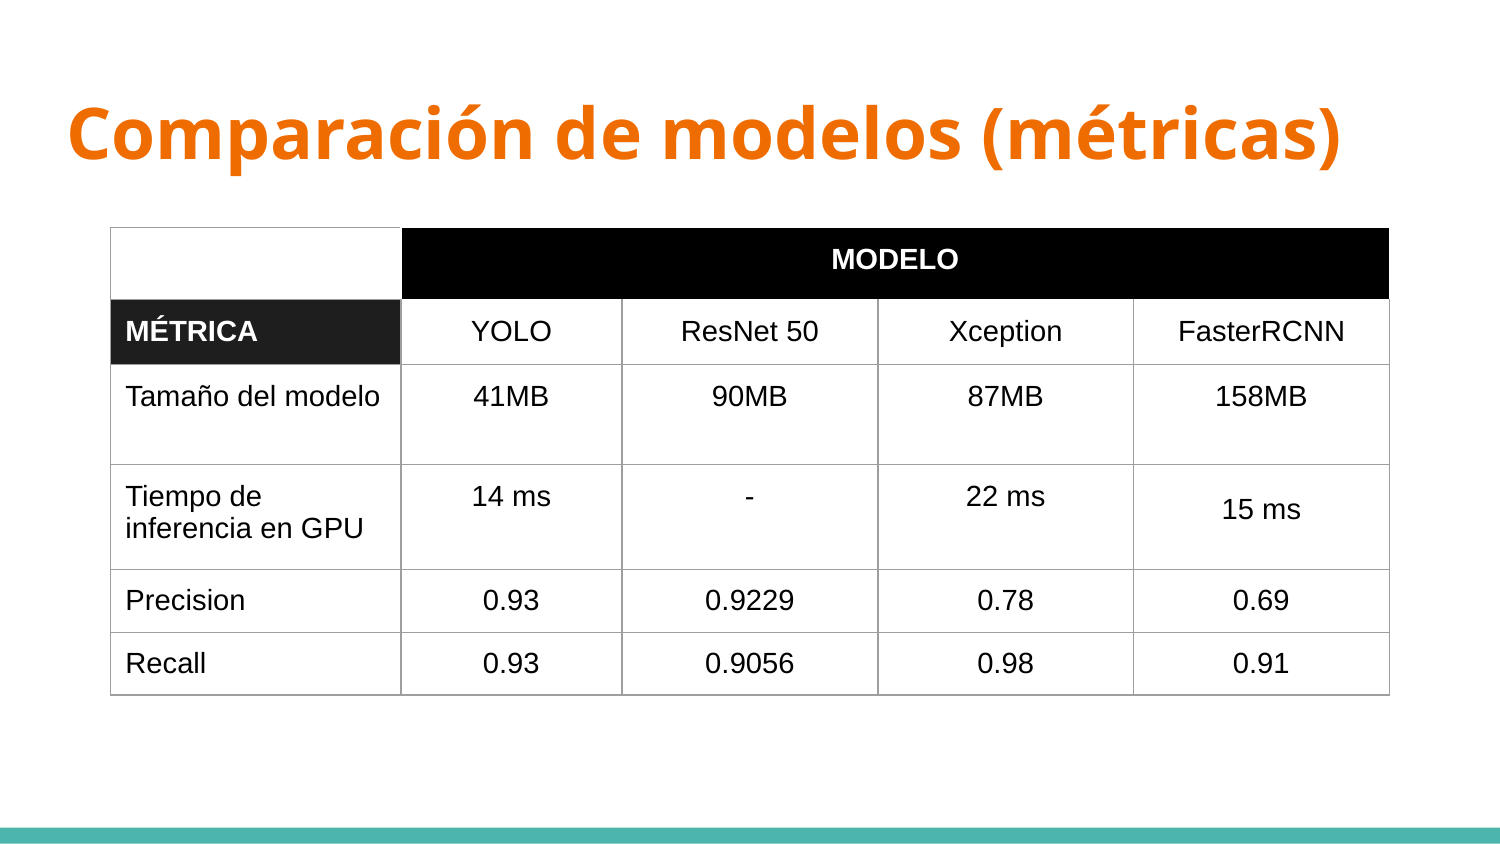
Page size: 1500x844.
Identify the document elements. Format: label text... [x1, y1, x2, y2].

table_cell FasterRCNN [1134, 300, 1389, 364]
table_cell 14 ms [402, 465, 621, 569]
table_cell 22 ms [879, 465, 1133, 569]
table_cell ResNet 50 [623, 300, 877, 364]
table_cell 41MB [402, 365, 621, 464]
table_cell MÉTRICA [111, 300, 400, 364]
table_cell Xception [879, 300, 1133, 364]
title Comparación de modelos (métricas) [51, 72, 1449, 189]
table_cell YOLO [402, 300, 621, 364]
table_header MODELO [402, 228, 1389, 299]
table_cell 0.9056 [623, 633, 877, 694]
table_cell 0.69 [1134, 570, 1389, 632]
table_cell Tiempo de inferencia en GPU [111, 465, 400, 569]
table_cell Tamaño del modelo [111, 365, 400, 464]
table_cell 0.93 [402, 570, 621, 632]
table_cell Precision [111, 570, 400, 632]
table_cell 90MB [623, 365, 877, 464]
table_cell 0.91 [1134, 633, 1389, 694]
table_cell 0.98 [879, 633, 1133, 694]
table_cell Recall [111, 633, 400, 694]
table_cell 0.9229 [623, 570, 877, 632]
table_cell 15 ms [1134, 465, 1389, 569]
table_cell - [623, 465, 877, 569]
table_header [111, 228, 400, 299]
table_cell 0.93 [402, 633, 621, 694]
table_cell 0.78 [879, 570, 1133, 632]
table_cell 158MB [1134, 365, 1389, 464]
table_cell 87MB [879, 365, 1133, 464]
